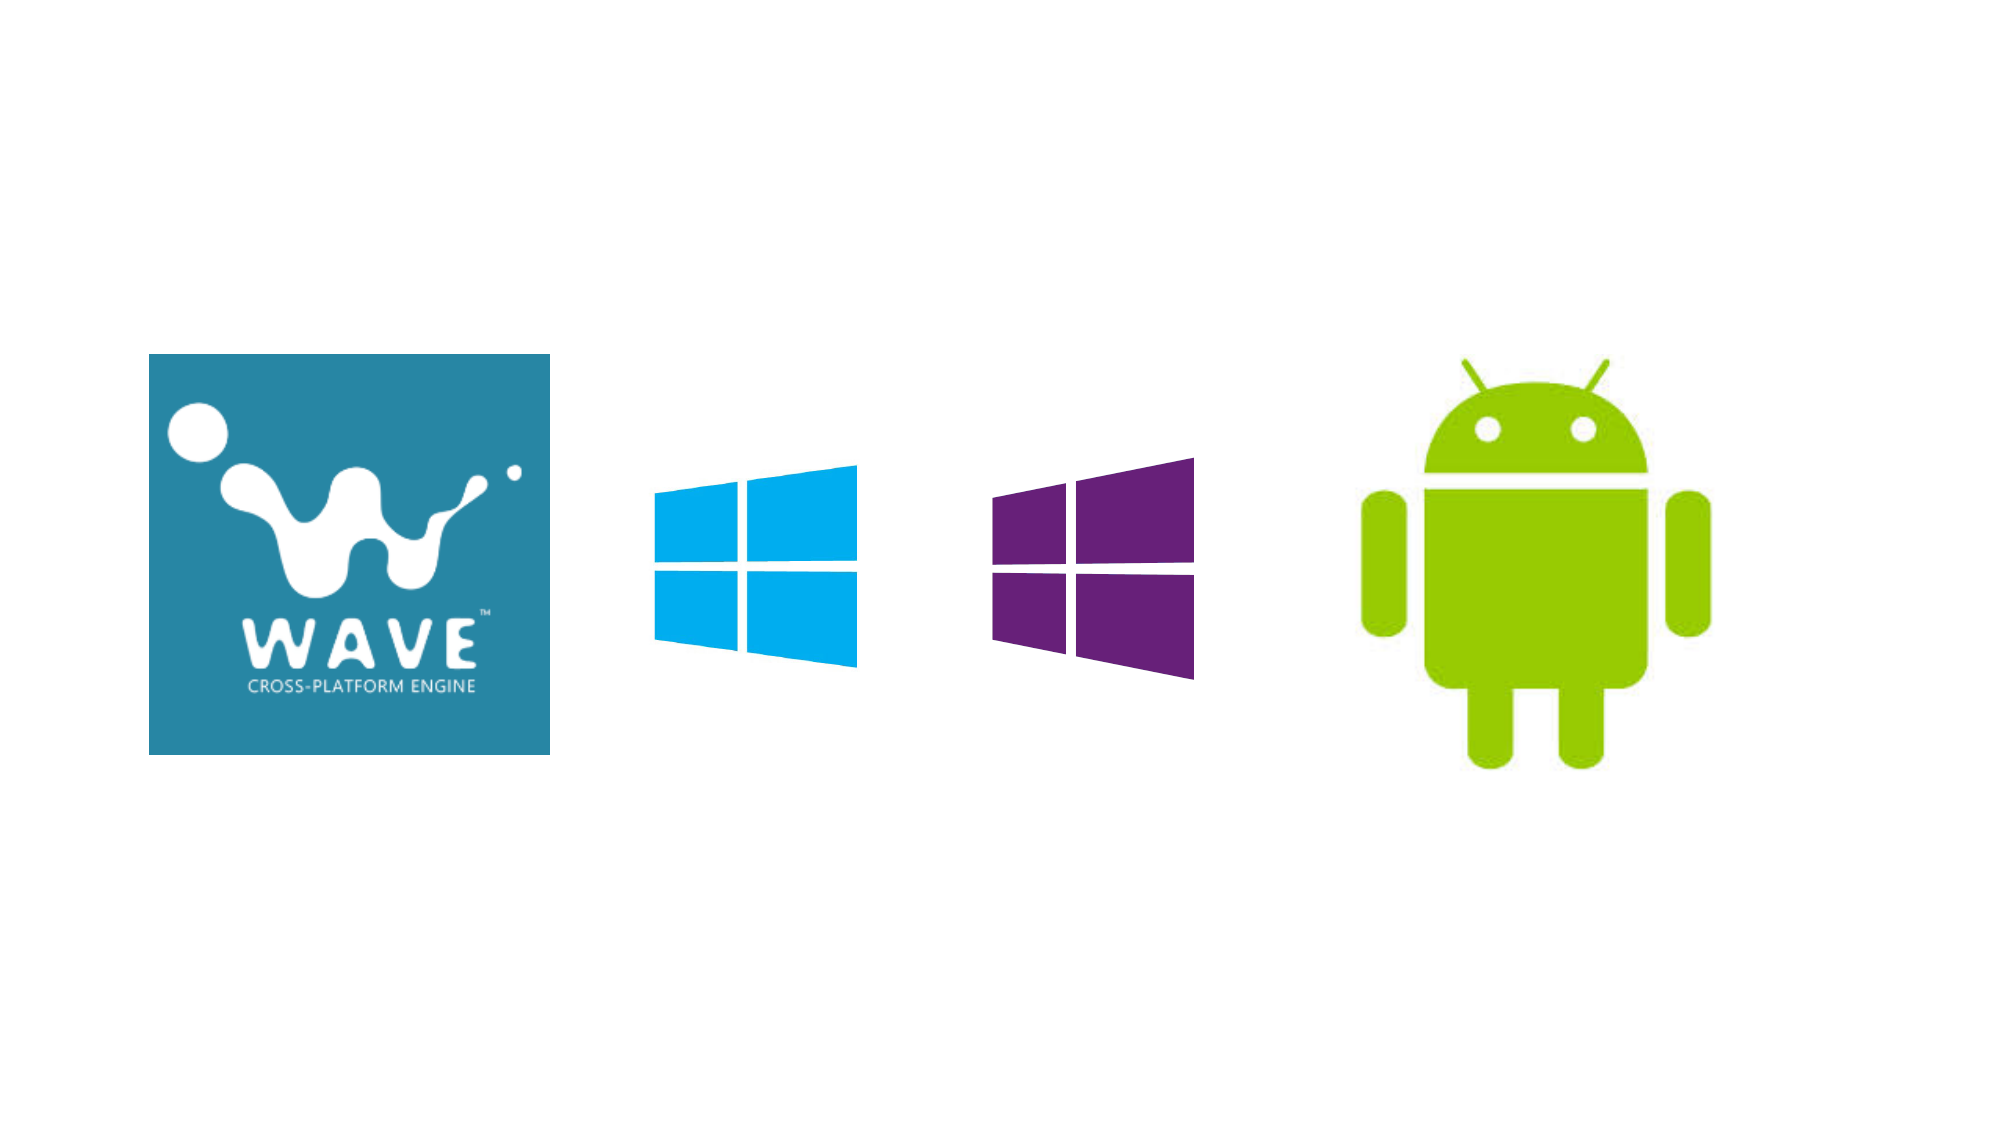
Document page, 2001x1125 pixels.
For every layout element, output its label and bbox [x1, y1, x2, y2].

picture [982, 457, 1204, 680]
picture [611, 450, 860, 680]
picture [149, 354, 550, 755]
picture [1326, 354, 1746, 773]
